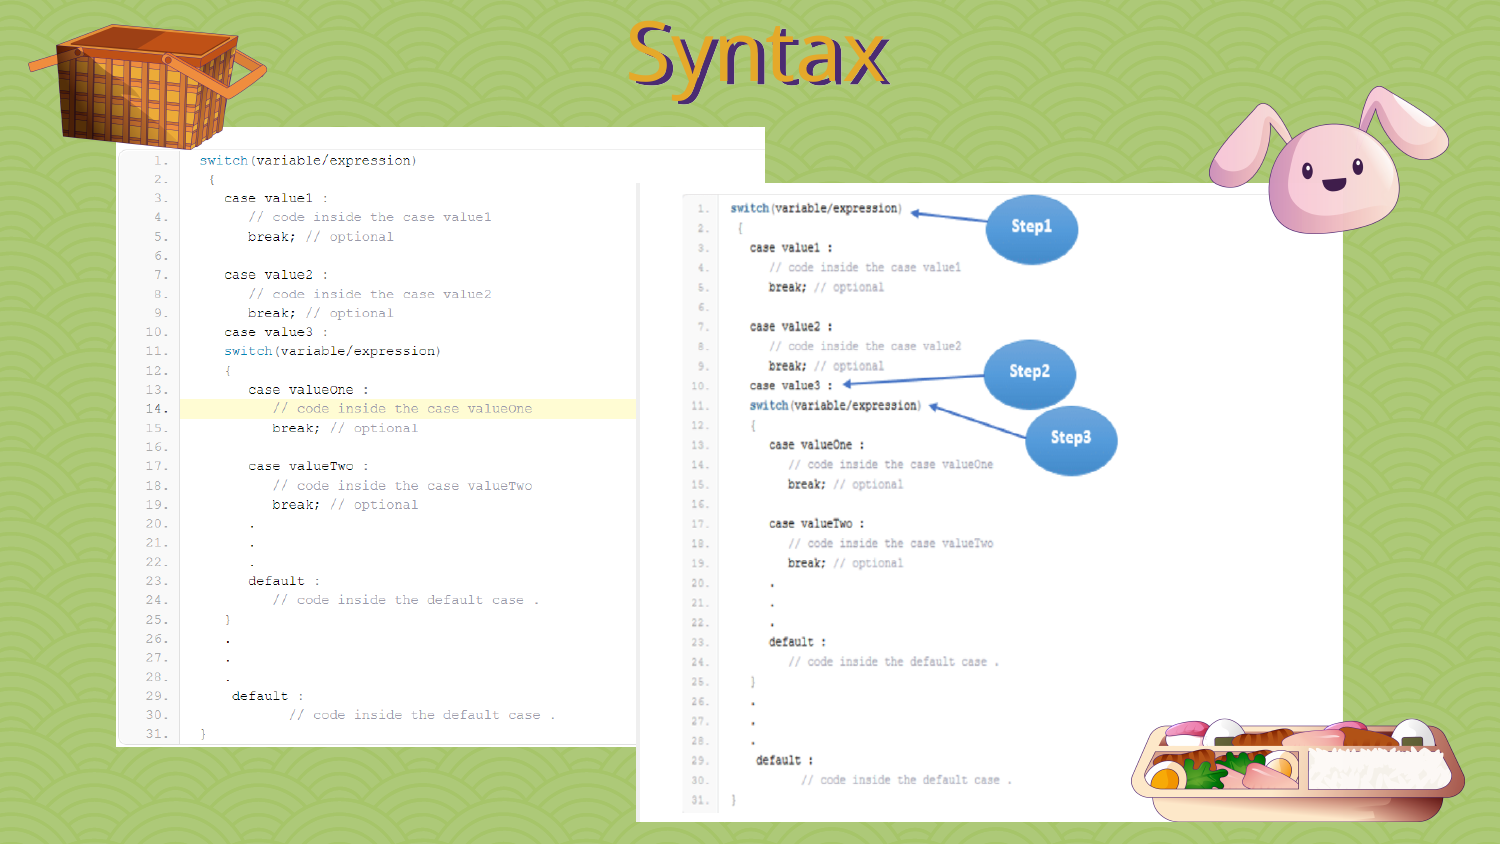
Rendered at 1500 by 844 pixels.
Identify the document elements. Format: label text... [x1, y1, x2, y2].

title Syntax [123, 2, 1390, 95]
picture [27, 23, 1466, 823]
